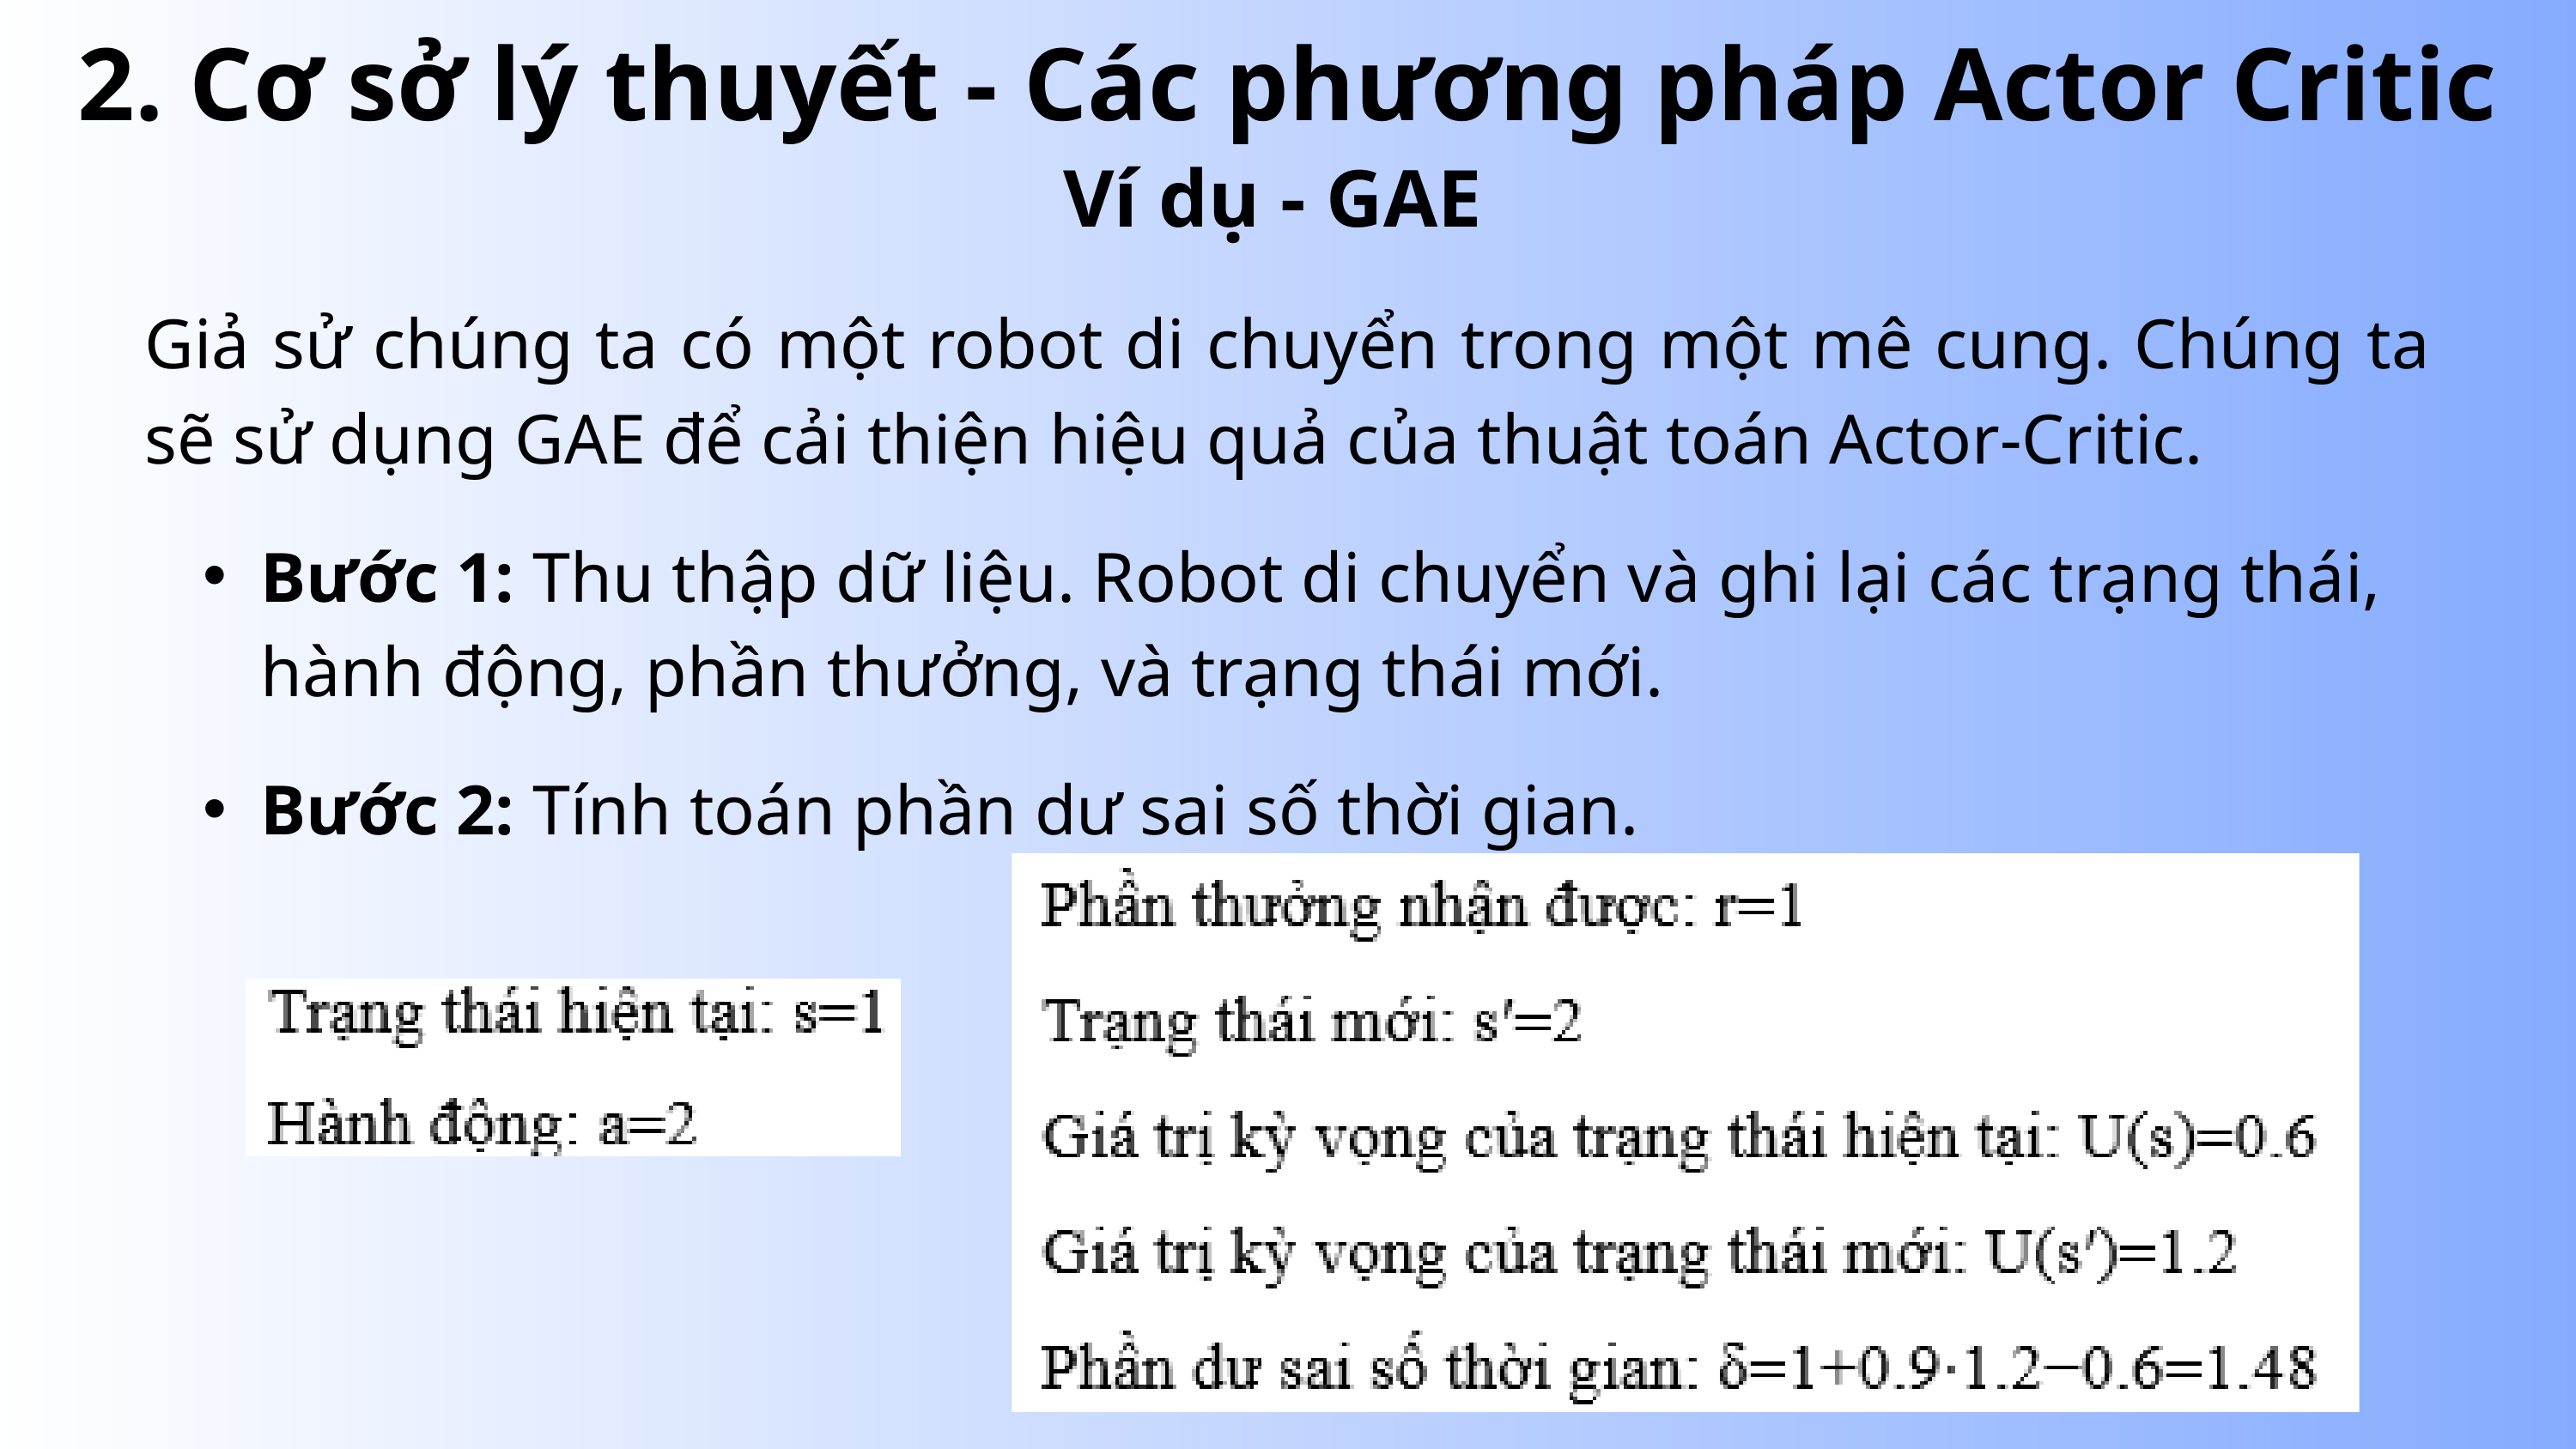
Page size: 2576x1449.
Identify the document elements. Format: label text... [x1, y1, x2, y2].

text_box 2. Cơ sở lý thuyết - Các phương pháp Actor Critic [0, 0, 2576, 141]
text_box [246, 979, 901, 1156]
text_box Ví dụ - GAE [1063, 141, 1513, 243]
text_box [1012, 853, 2360, 1412]
text_box Bước 1: Thu thập dữ liệu. Robot di chuyển và ghi lại các trạng thái, hành động, phần thưởng, và trạng thái mới. [144, 520, 2432, 711]
text_box Bước 2: Tính toán phần dư sai số thời gian. [144, 753, 2432, 849]
text_box Giả sử chúng ta có một robot di chuyển trong một mê cung. Chúng ta sẽ sử dụng GAE để cải thiện hiệu quả của thuật toán Actor-Critic. [144, 287, 2432, 477]
